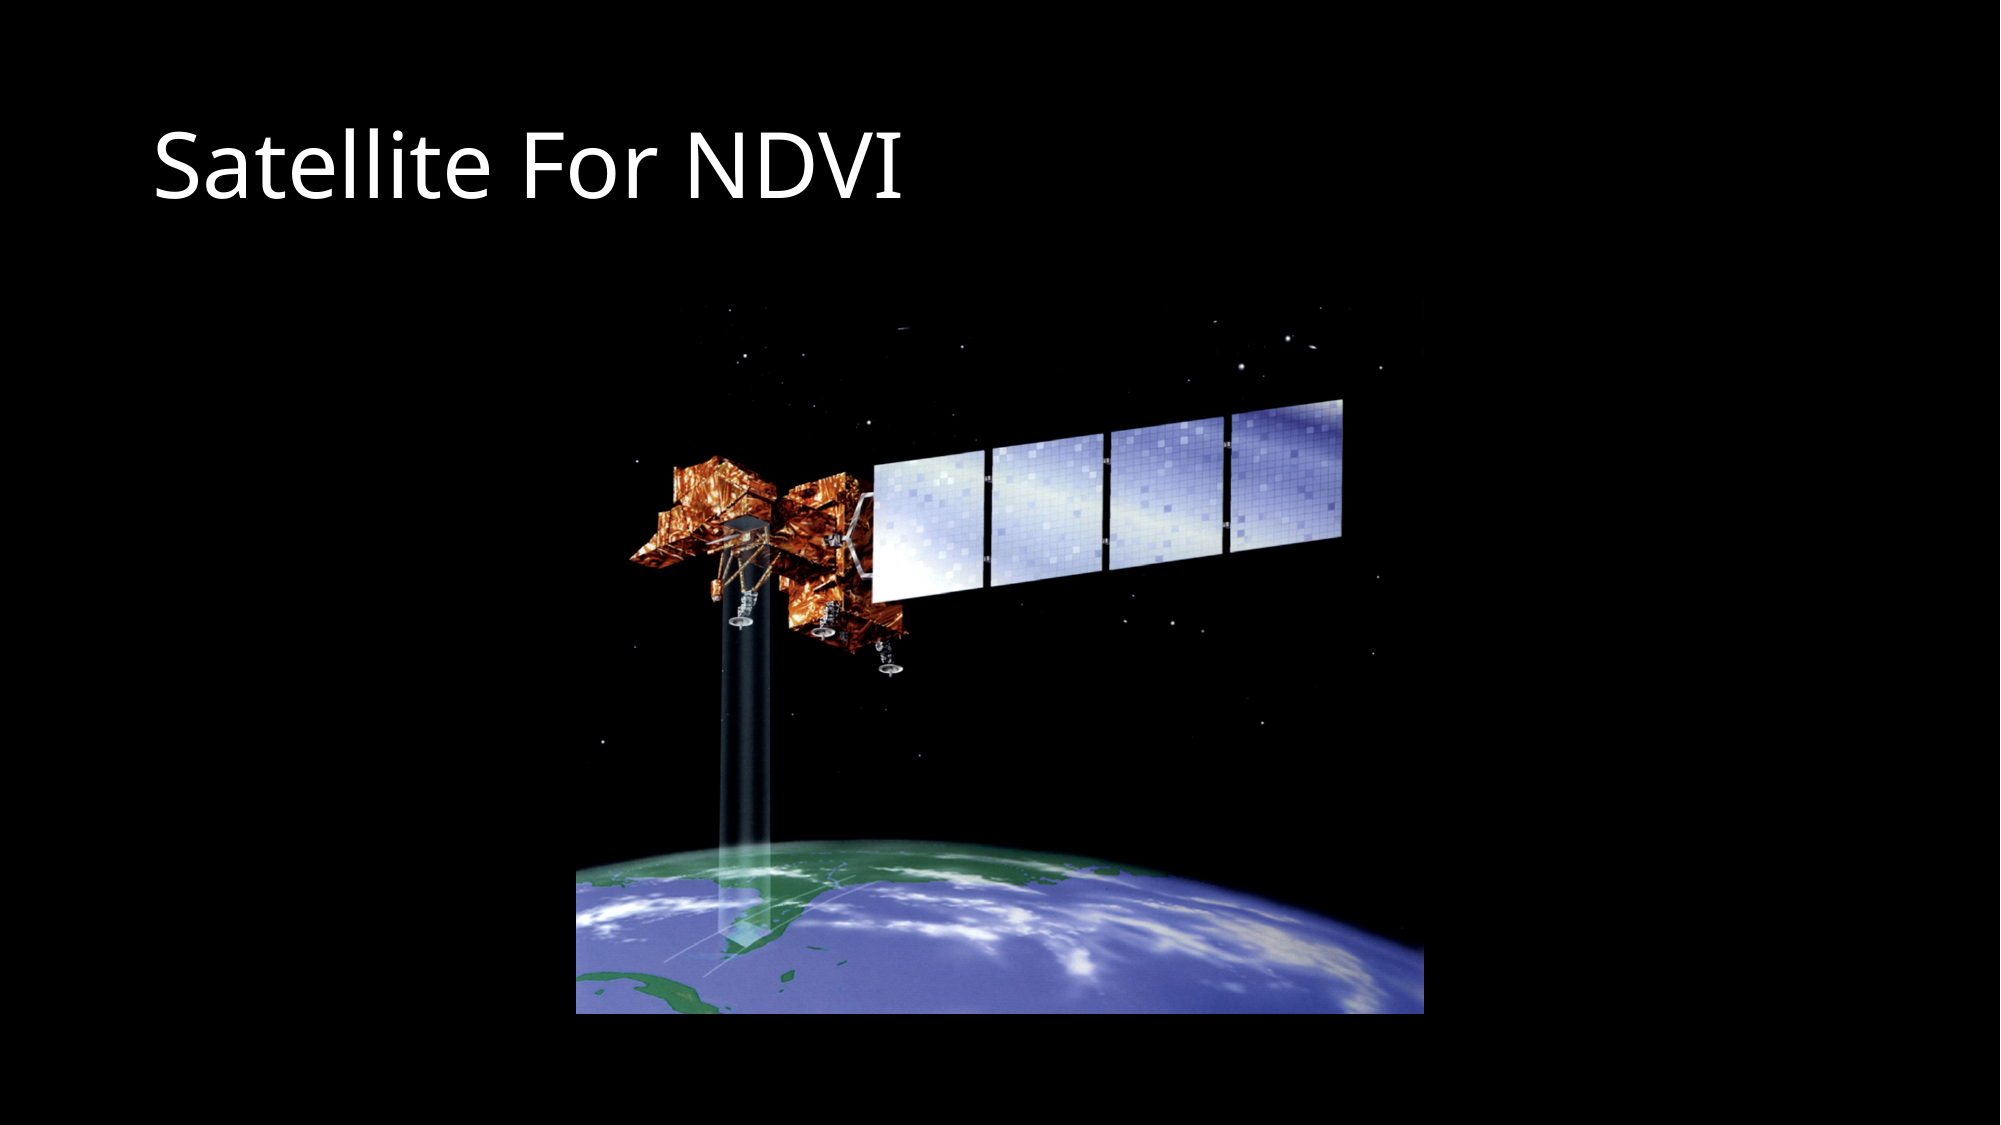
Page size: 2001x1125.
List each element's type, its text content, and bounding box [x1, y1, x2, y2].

title Satellite For NDVI [137, 59, 1863, 278]
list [576, 299, 1424, 1014]
